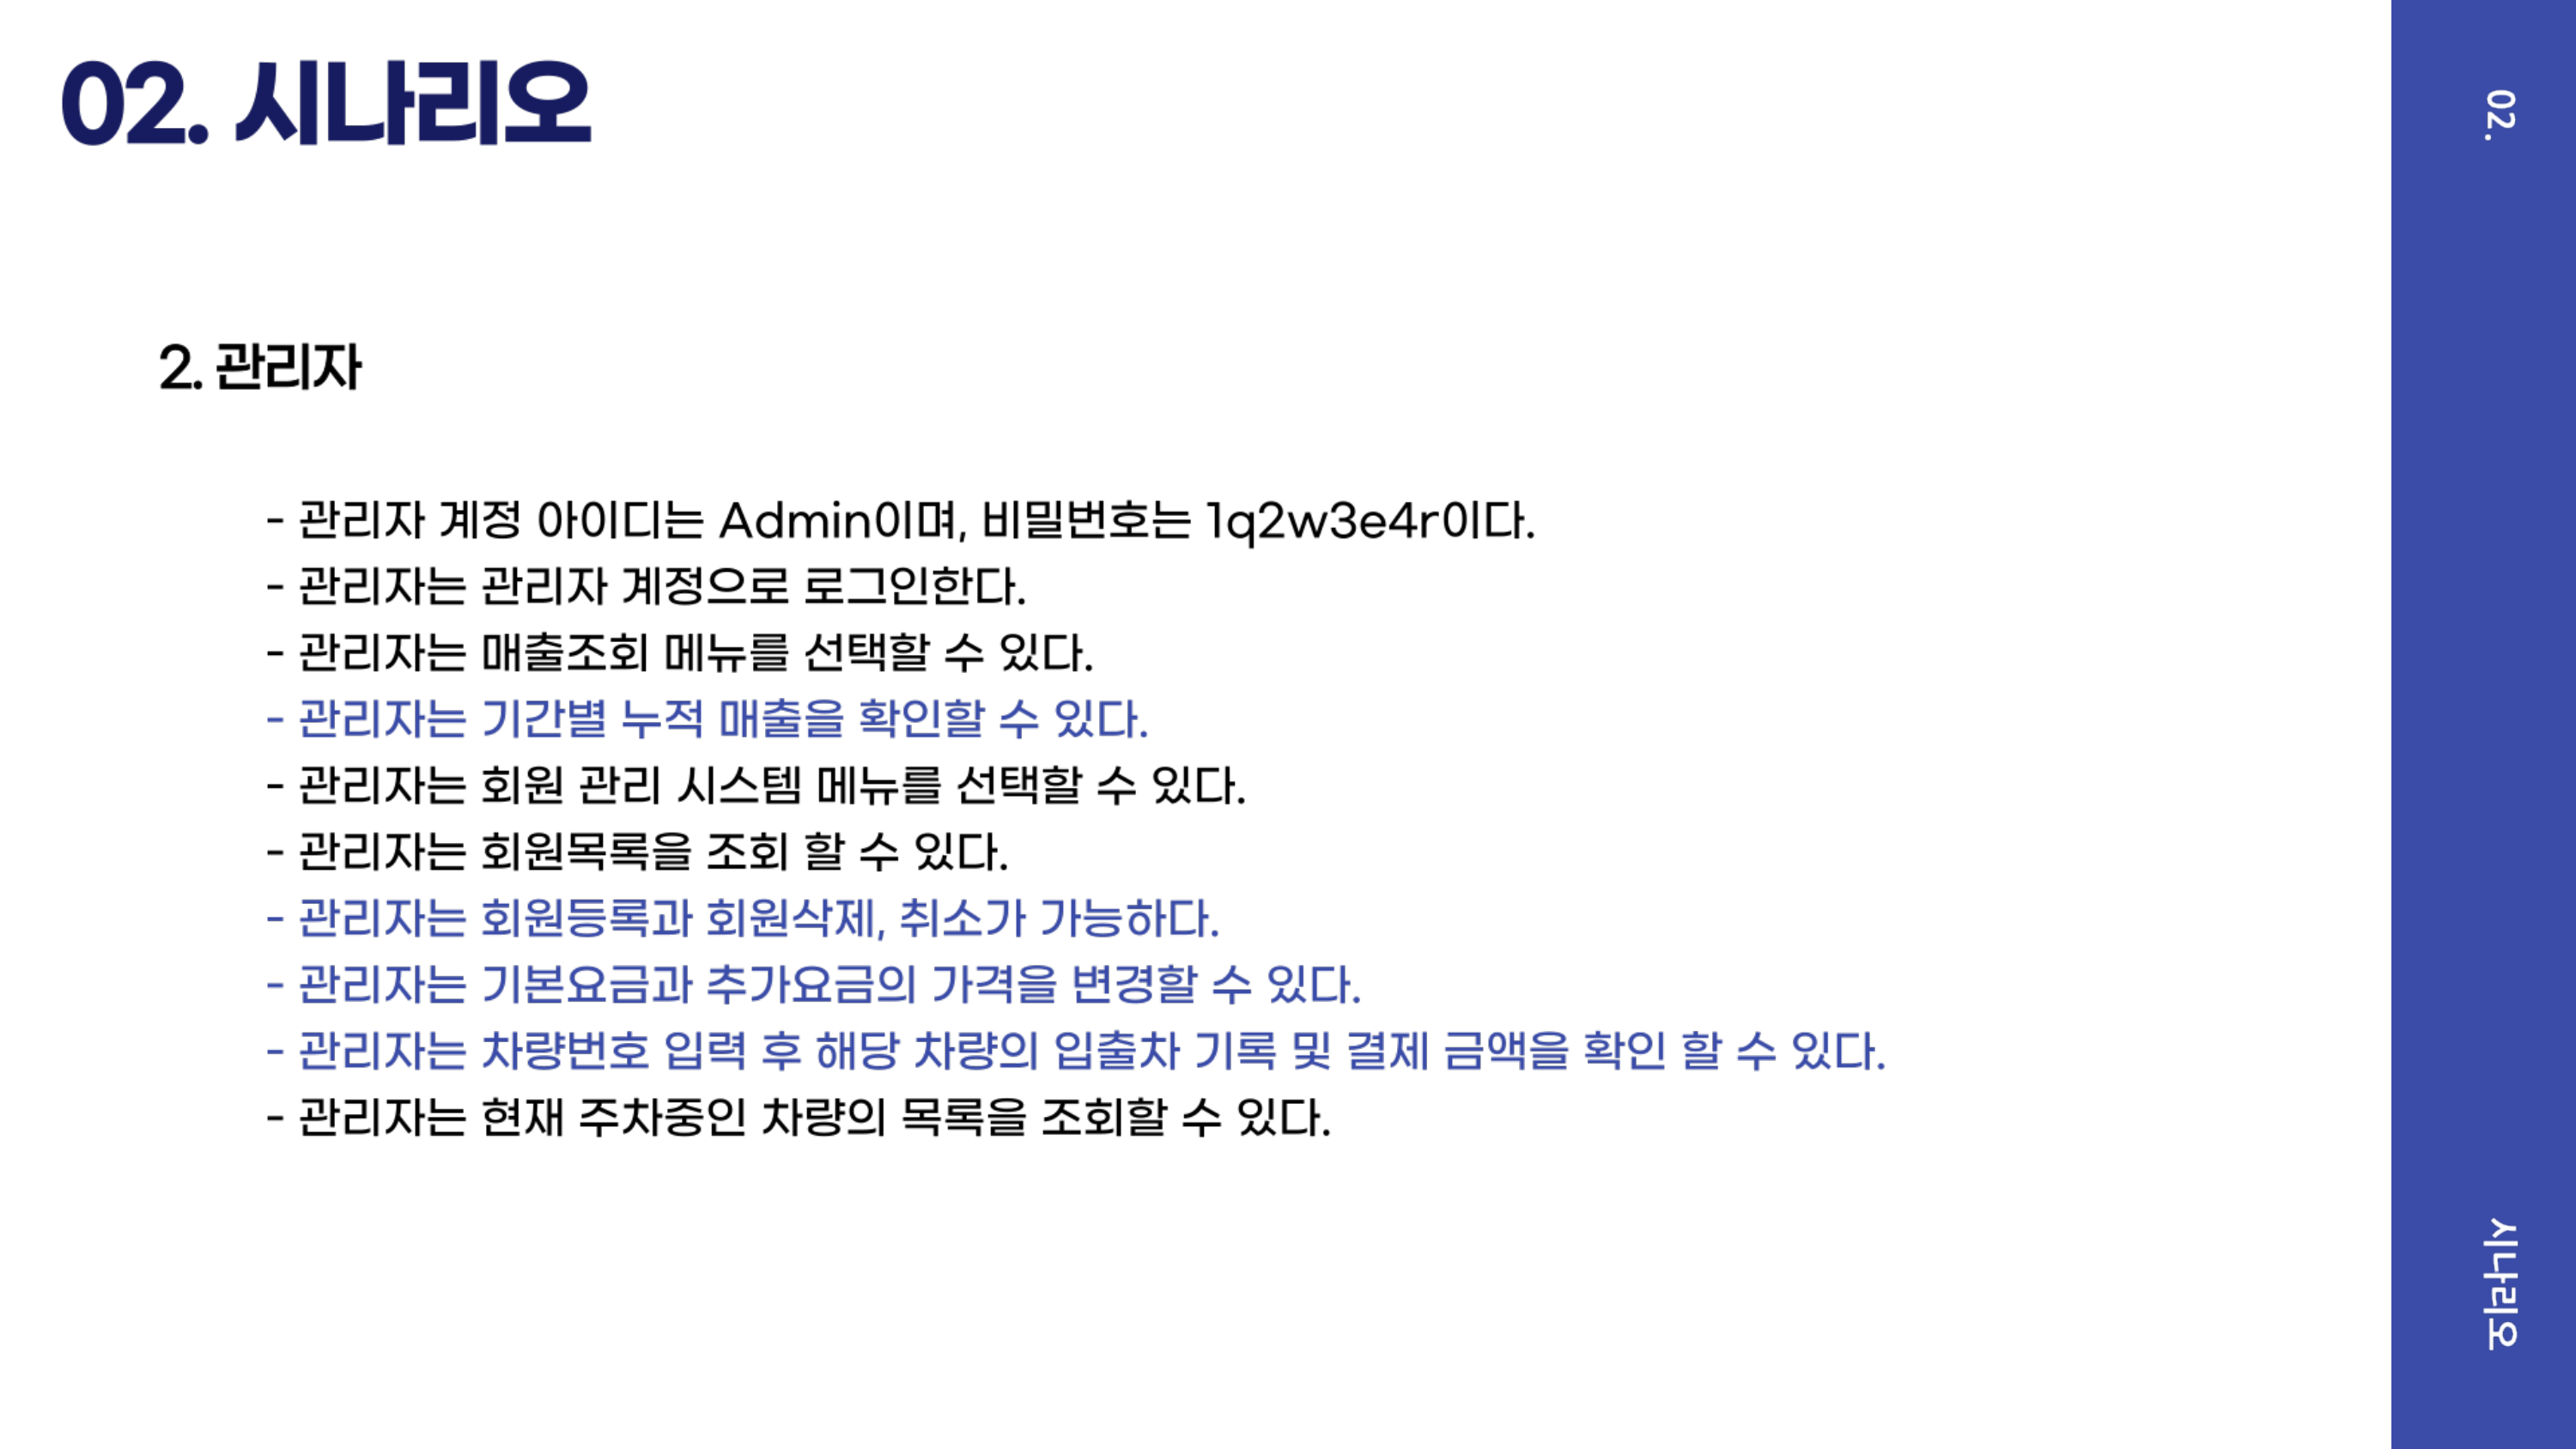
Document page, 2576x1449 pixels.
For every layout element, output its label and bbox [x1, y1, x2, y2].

text_box [2476, 88, 2526, 1352]
picture [150, 328, 1911, 1178]
picture [44, 28, 637, 192]
text_box [2391, 0, 2576, 1449]
